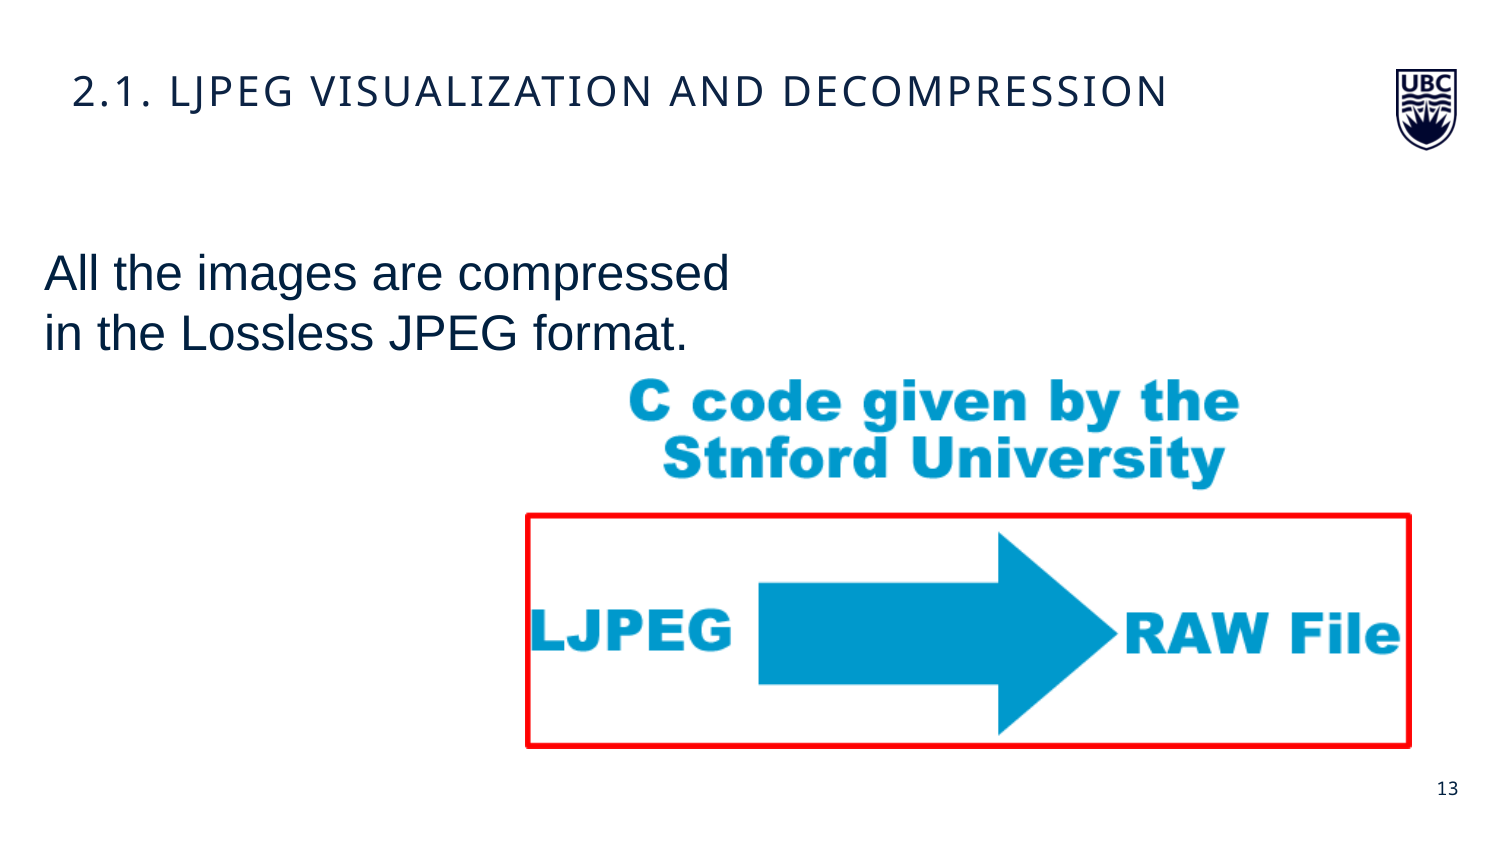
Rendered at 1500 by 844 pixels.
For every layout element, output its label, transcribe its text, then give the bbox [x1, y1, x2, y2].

text_box 2.1. LJPEG visualization and decompression [71, 41, 1329, 144]
picture [525, 378, 1413, 749]
picture [1396, 69, 1457, 151]
text_box All the images are compressed in the Lossless JPEG format. [29, 232, 780, 368]
